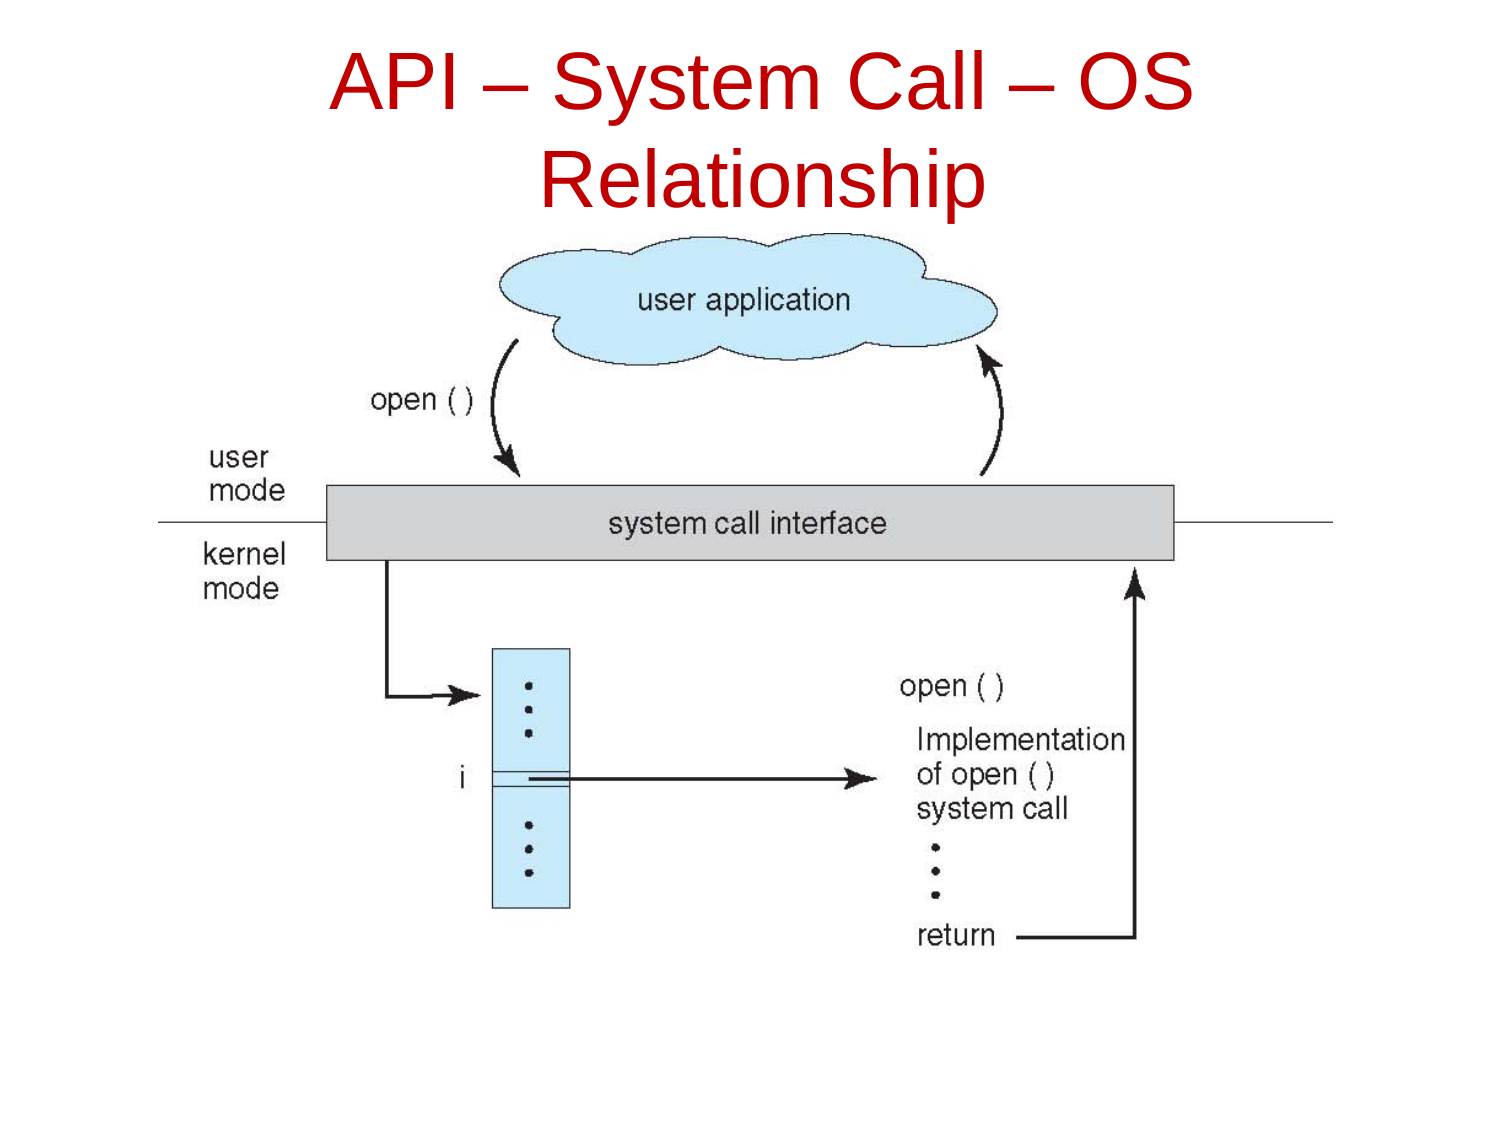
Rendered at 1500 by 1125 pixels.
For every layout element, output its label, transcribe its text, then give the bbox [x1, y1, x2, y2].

text_box API – System Call – OS Relationship [88, 19, 1439, 232]
picture [158, 233, 1333, 953]
